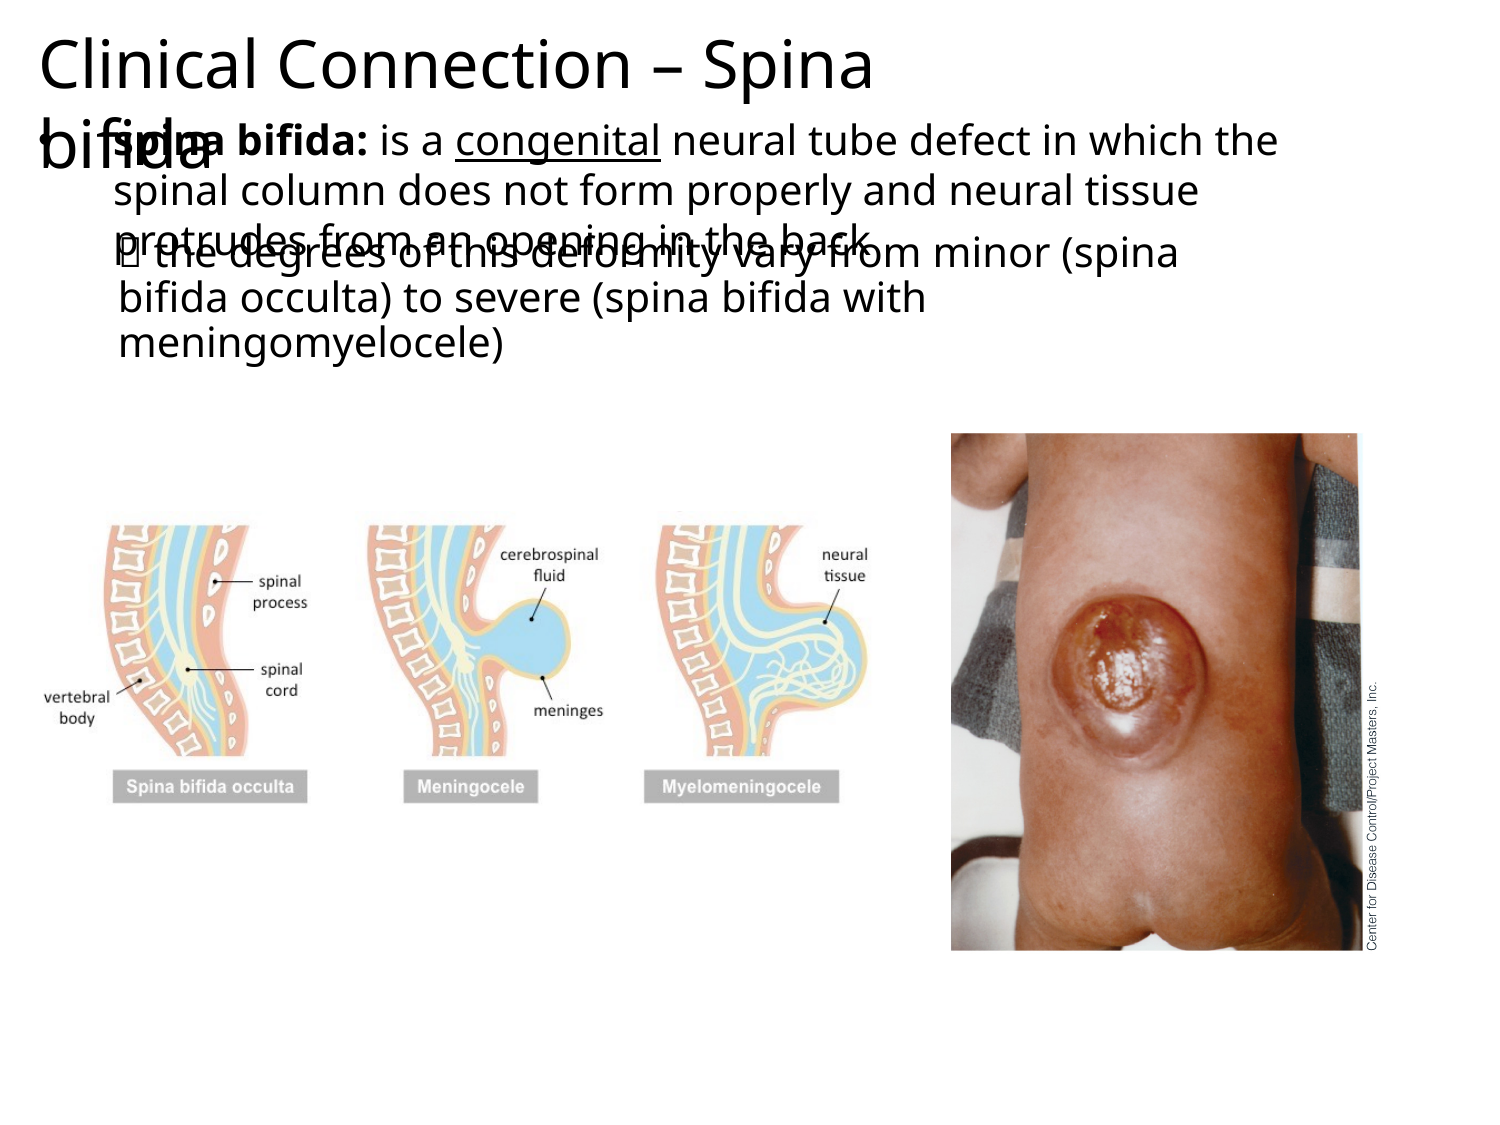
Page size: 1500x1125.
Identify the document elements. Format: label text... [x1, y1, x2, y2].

text_box spina bifida: is a congenital neural tube defect in which the spinal column does not form properly and neural tissue protrudes from an opening in the back [23, 106, 1397, 272]
text_box  the degrees of this deformity vary from minor (spina bifida occulta) to severe (spina bifida with meningomyelocele) [103, 223, 1286, 955]
picture [35, 511, 929, 814]
text_box Clinical Connection – Spina bifida [23, 14, 966, 106]
picture [946, 428, 1383, 955]
